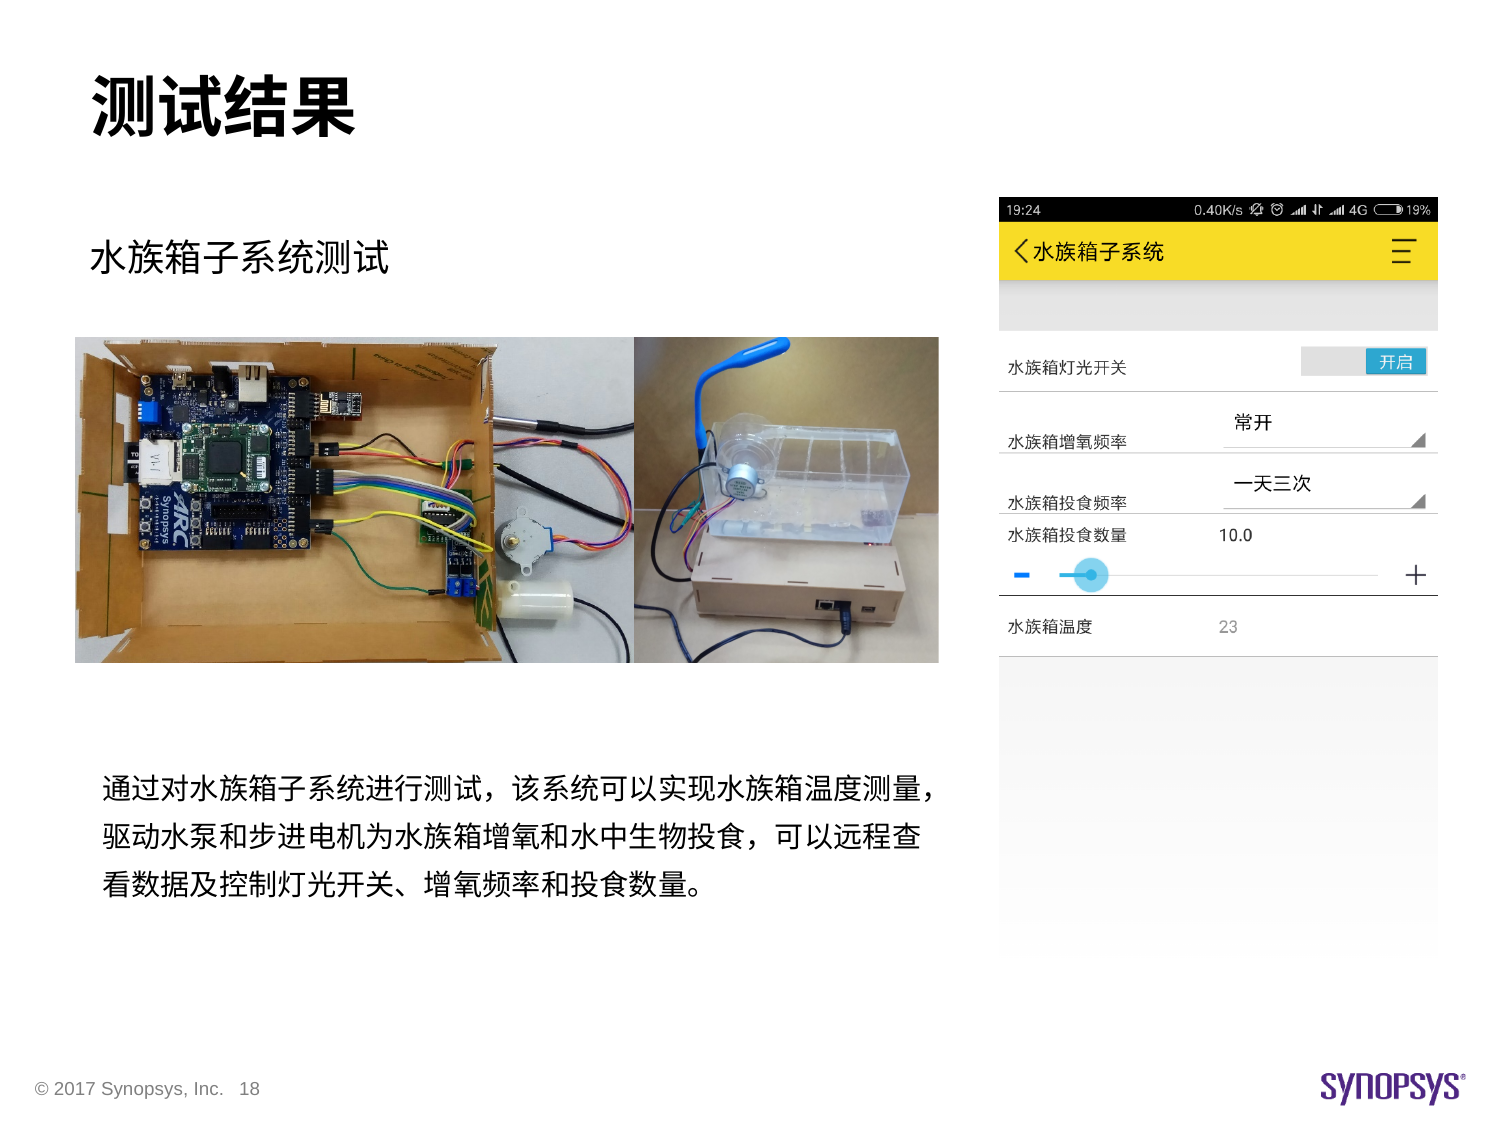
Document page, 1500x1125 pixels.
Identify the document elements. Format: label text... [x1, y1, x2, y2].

picture [1321, 1073, 1466, 1108]
text_box 水族箱子系统测试 [74, 227, 538, 287]
text_box 通过对水族箱子系统进行测试，该系统可以实现水族箱温度测量，驱动水泵和步进电机为水族箱增氧和水中生物投食，可以远程查看数据及控制灯光开关、增氧频率和投食数量。 [87, 750, 944, 909]
picture [999, 196, 1438, 976]
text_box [74, 337, 940, 663]
title 测试结果 [75, 11, 475, 199]
